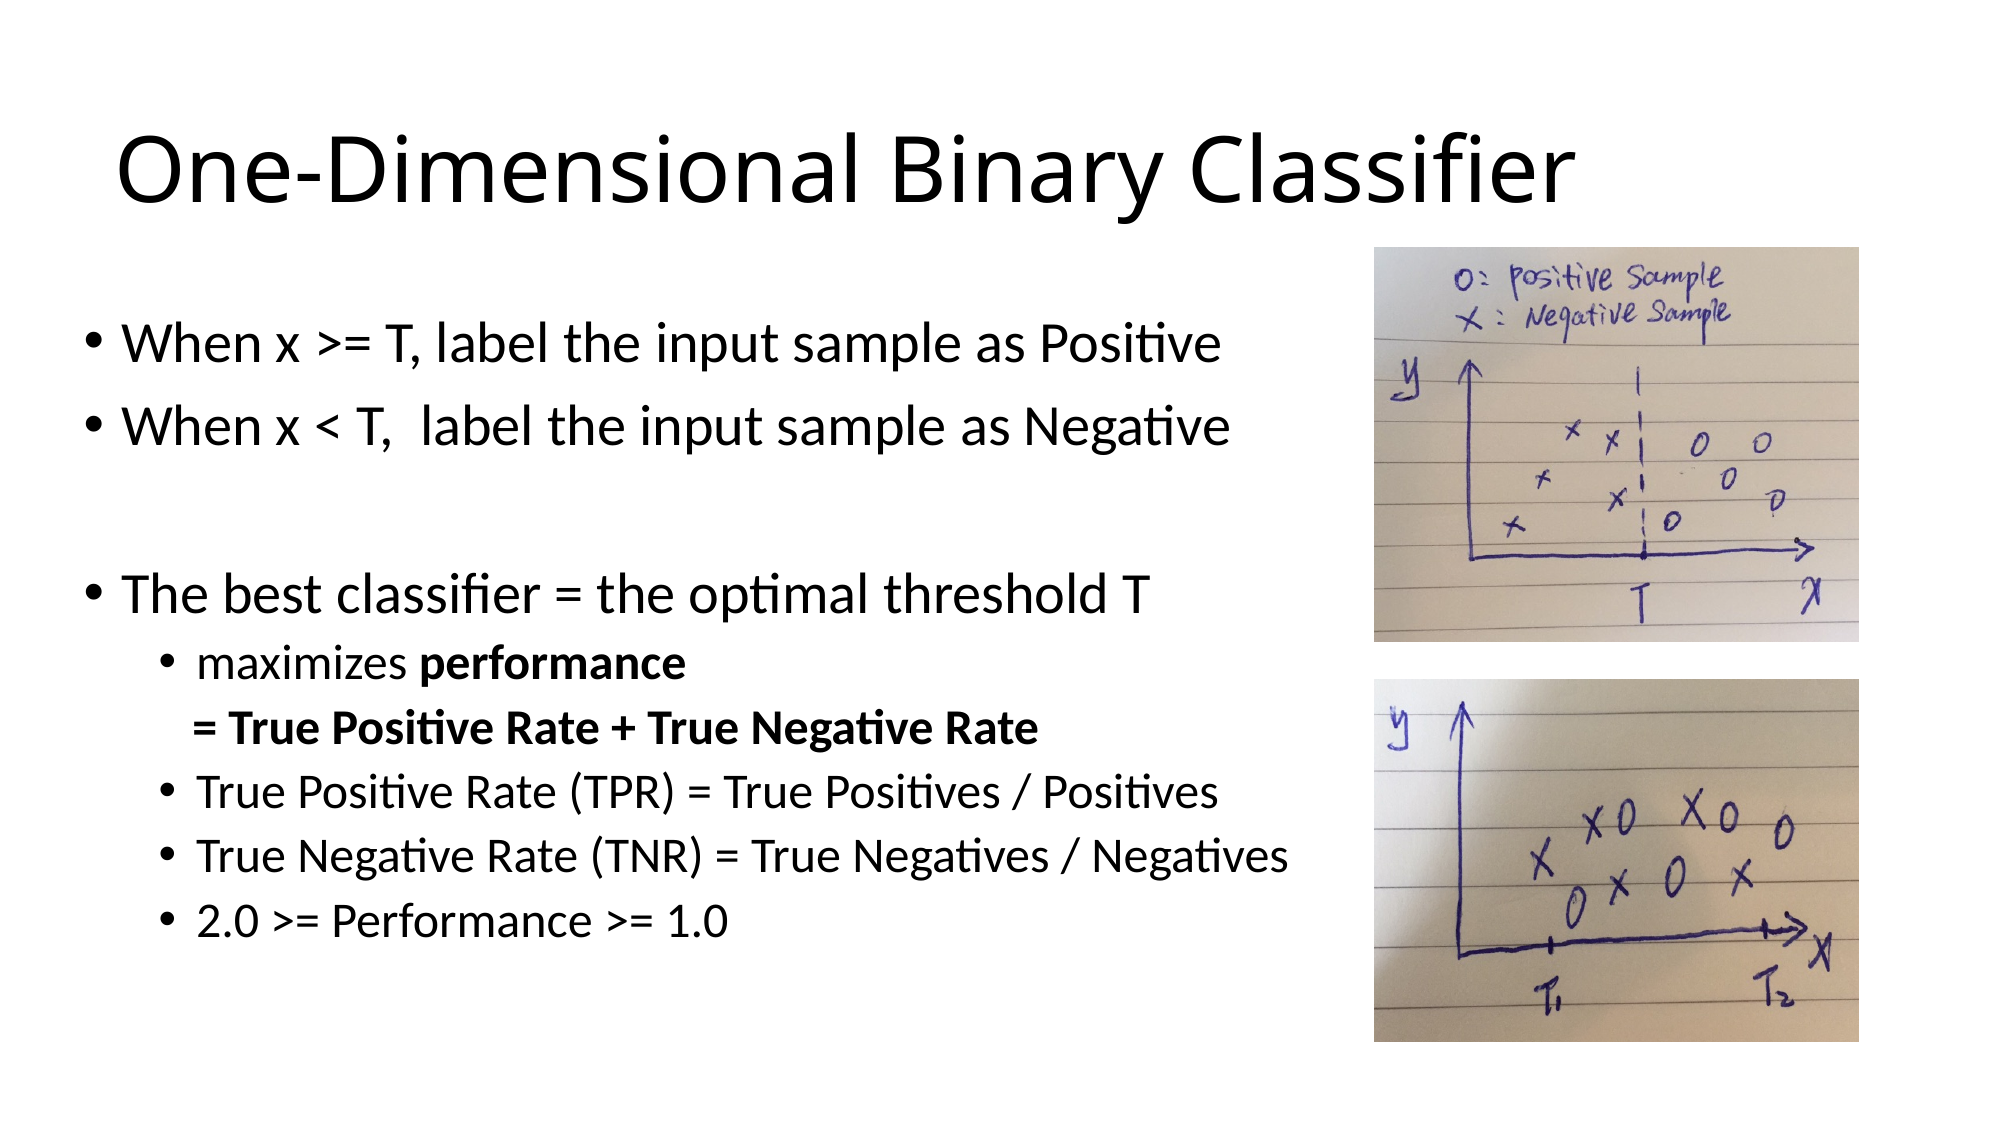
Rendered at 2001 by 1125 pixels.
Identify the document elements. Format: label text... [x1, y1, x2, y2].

title One-Dimensional Binary Classifier [99, 63, 1901, 282]
picture [1374, 679, 1859, 1042]
list When x >= T, label the input sample as Positive When x < T, label the input sample as Negative The best classifier = the optimal threshold T maximizes performance = True Positive Rate + True Negative Rate True Positive Rate (TPR) = True Positives / Positives True Negative Rate (TNR) = True Negatives / Negatives 2.0 >= Performance >= 1.0 [68, 304, 1794, 1019]
picture [1374, 247, 1859, 642]
